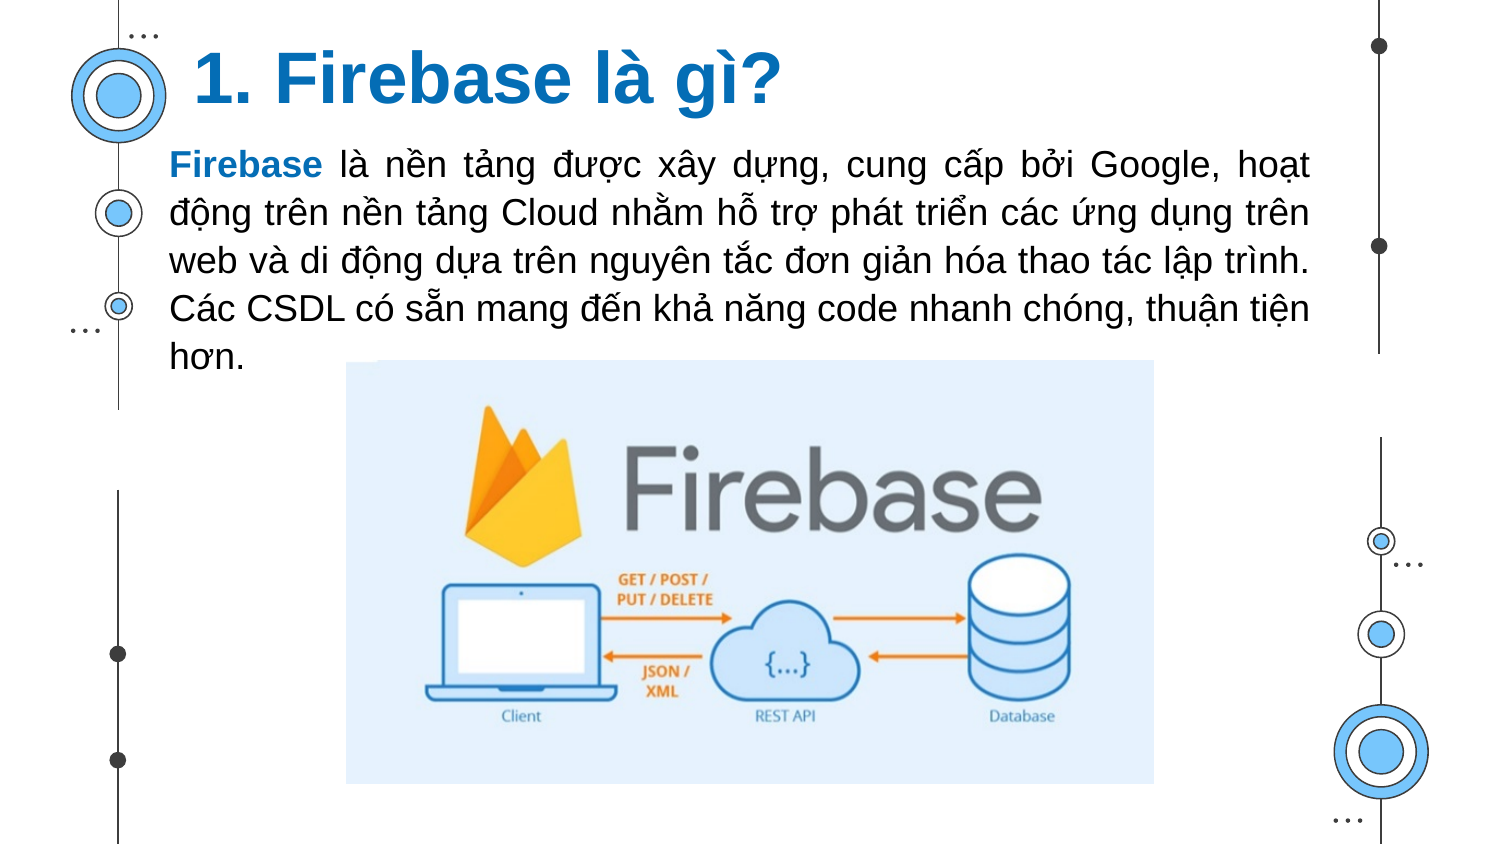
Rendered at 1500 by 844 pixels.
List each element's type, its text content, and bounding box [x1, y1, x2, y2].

text_box Firebase là nền tảng được xây dựng, cung cấp bởi Google, hoạt động trên nền tảng Cloud nhằm hỗ trợ phát triển các ứng dụng trên web và di động dựa trên nguyên tắc đơn giản hóa thao tác lập trình. Các CSDL có sẵn mang đến khả năng code nhanh chóng, thuận tiện hơn. [154, 129, 1326, 385]
text_box 1. Firebase là gì? [178, 23, 800, 126]
picture [345, 360, 1155, 785]
